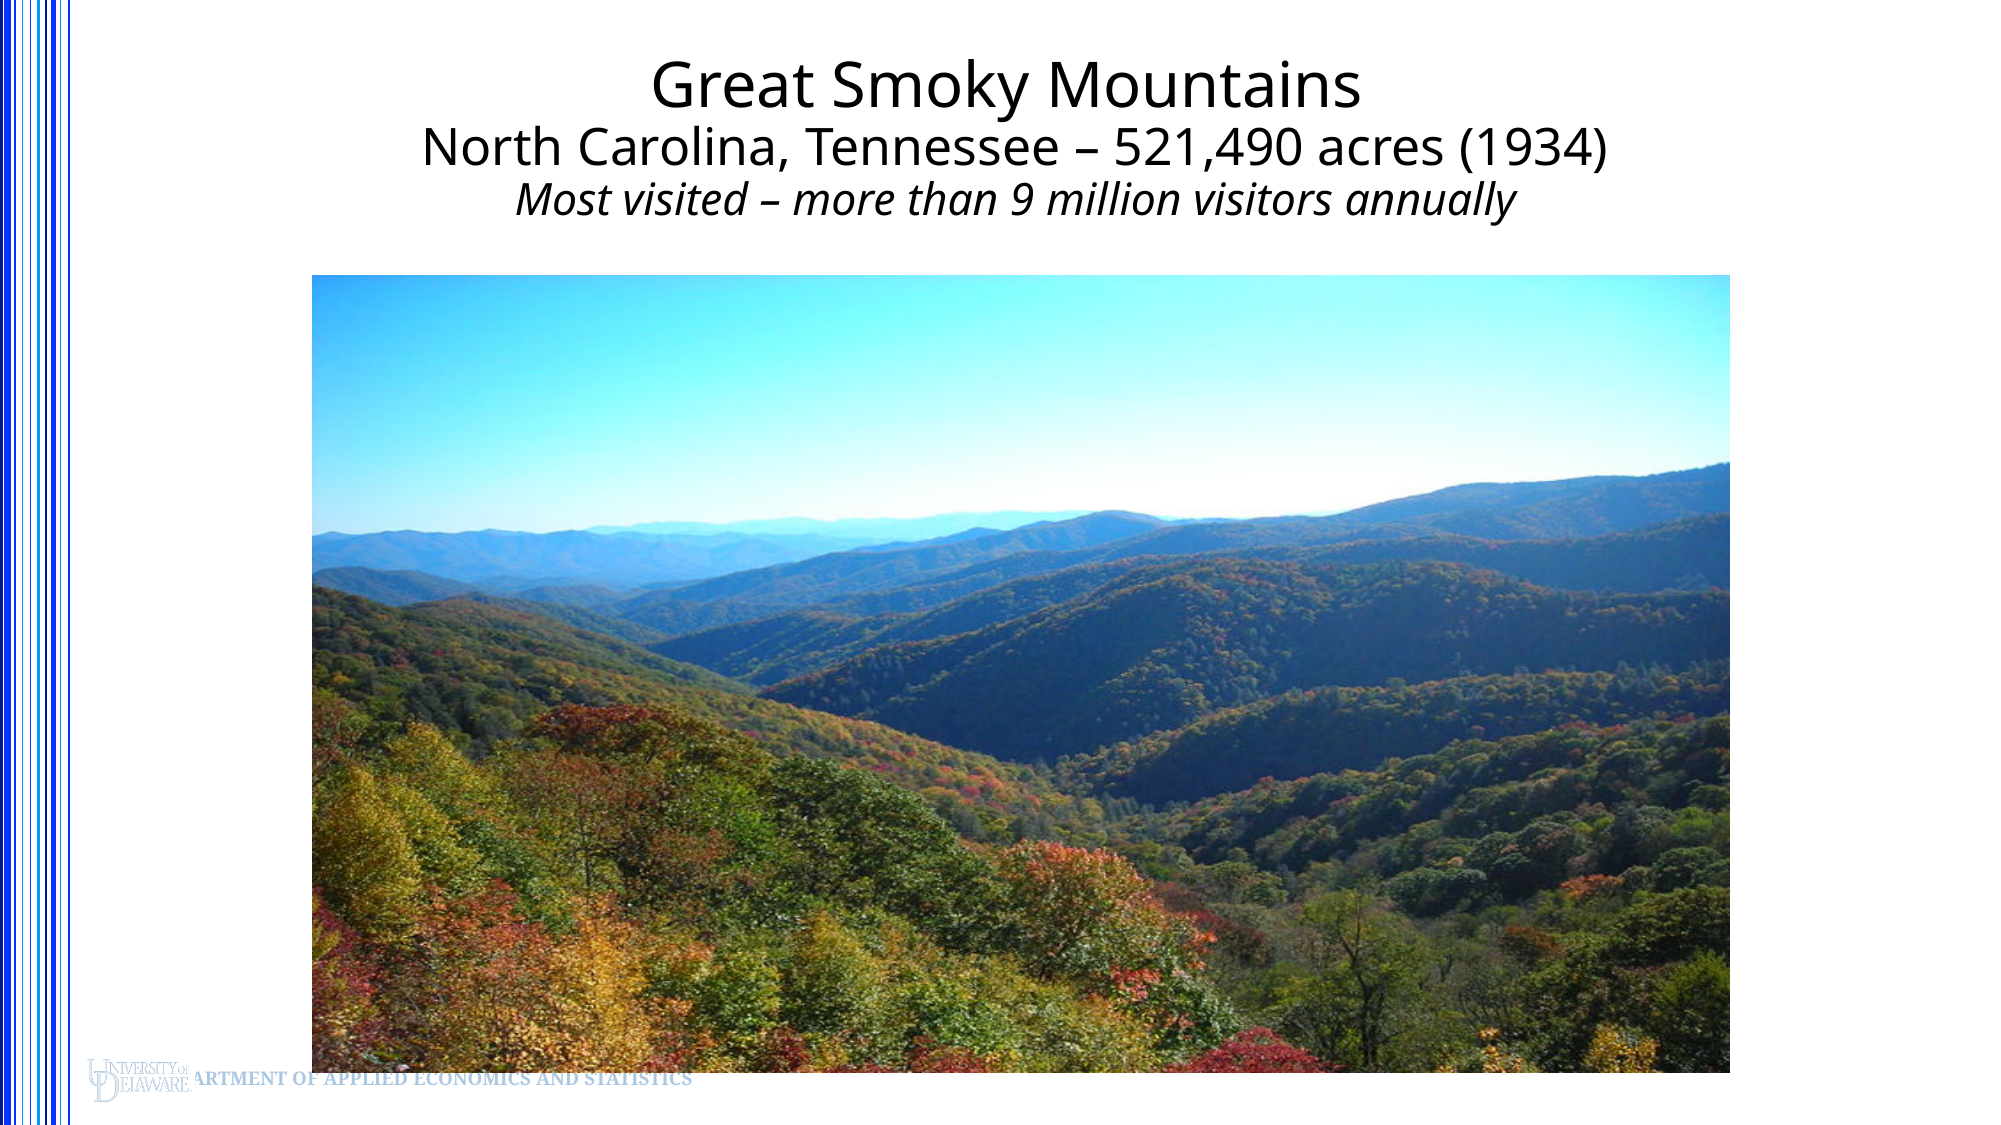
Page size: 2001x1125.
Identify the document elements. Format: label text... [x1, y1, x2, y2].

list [312, 275, 1730, 1073]
title Great Smoky Mountains North Carolina, Tennessee – 521,490 acres (1934) Most visited – more than 9 million visitors annually [97, 45, 1934, 233]
